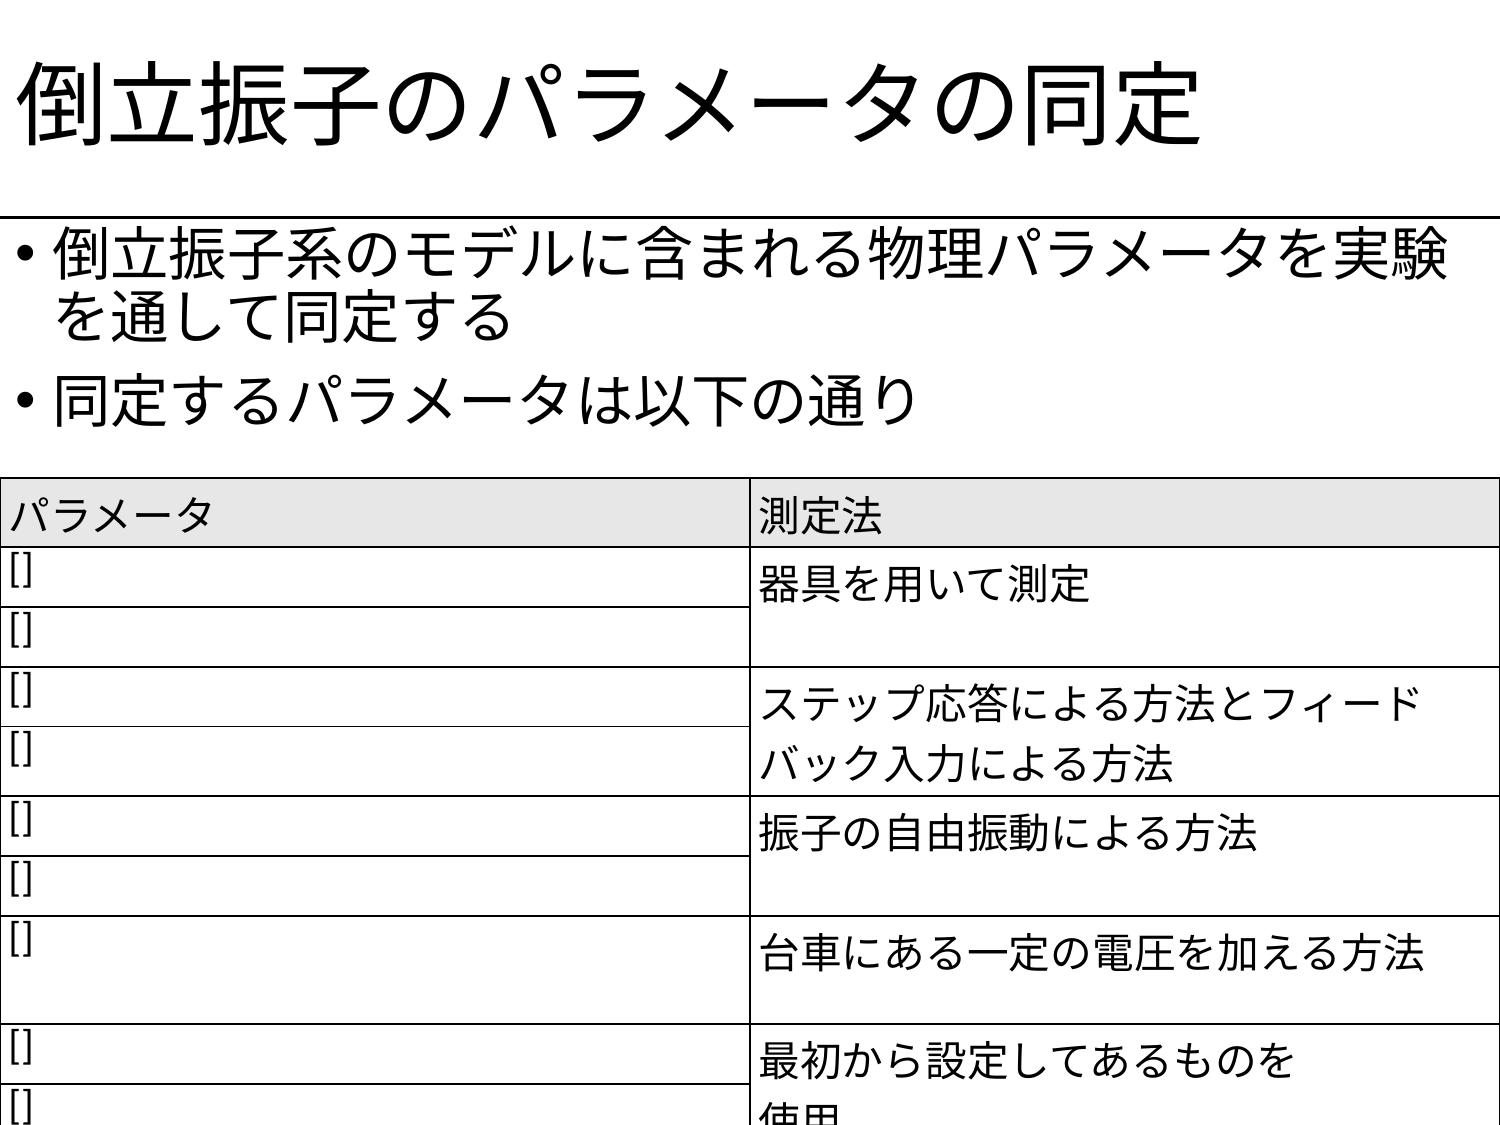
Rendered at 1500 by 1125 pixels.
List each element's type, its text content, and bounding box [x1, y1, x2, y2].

list 倒立振子系のモデルに含まれる物理パラメータを実験を通して同定する 同定するパラメータは以下の通り [0, 217, 1500, 477]
title 倒立振子のパラメータの同定 [0, 0, 1500, 217]
